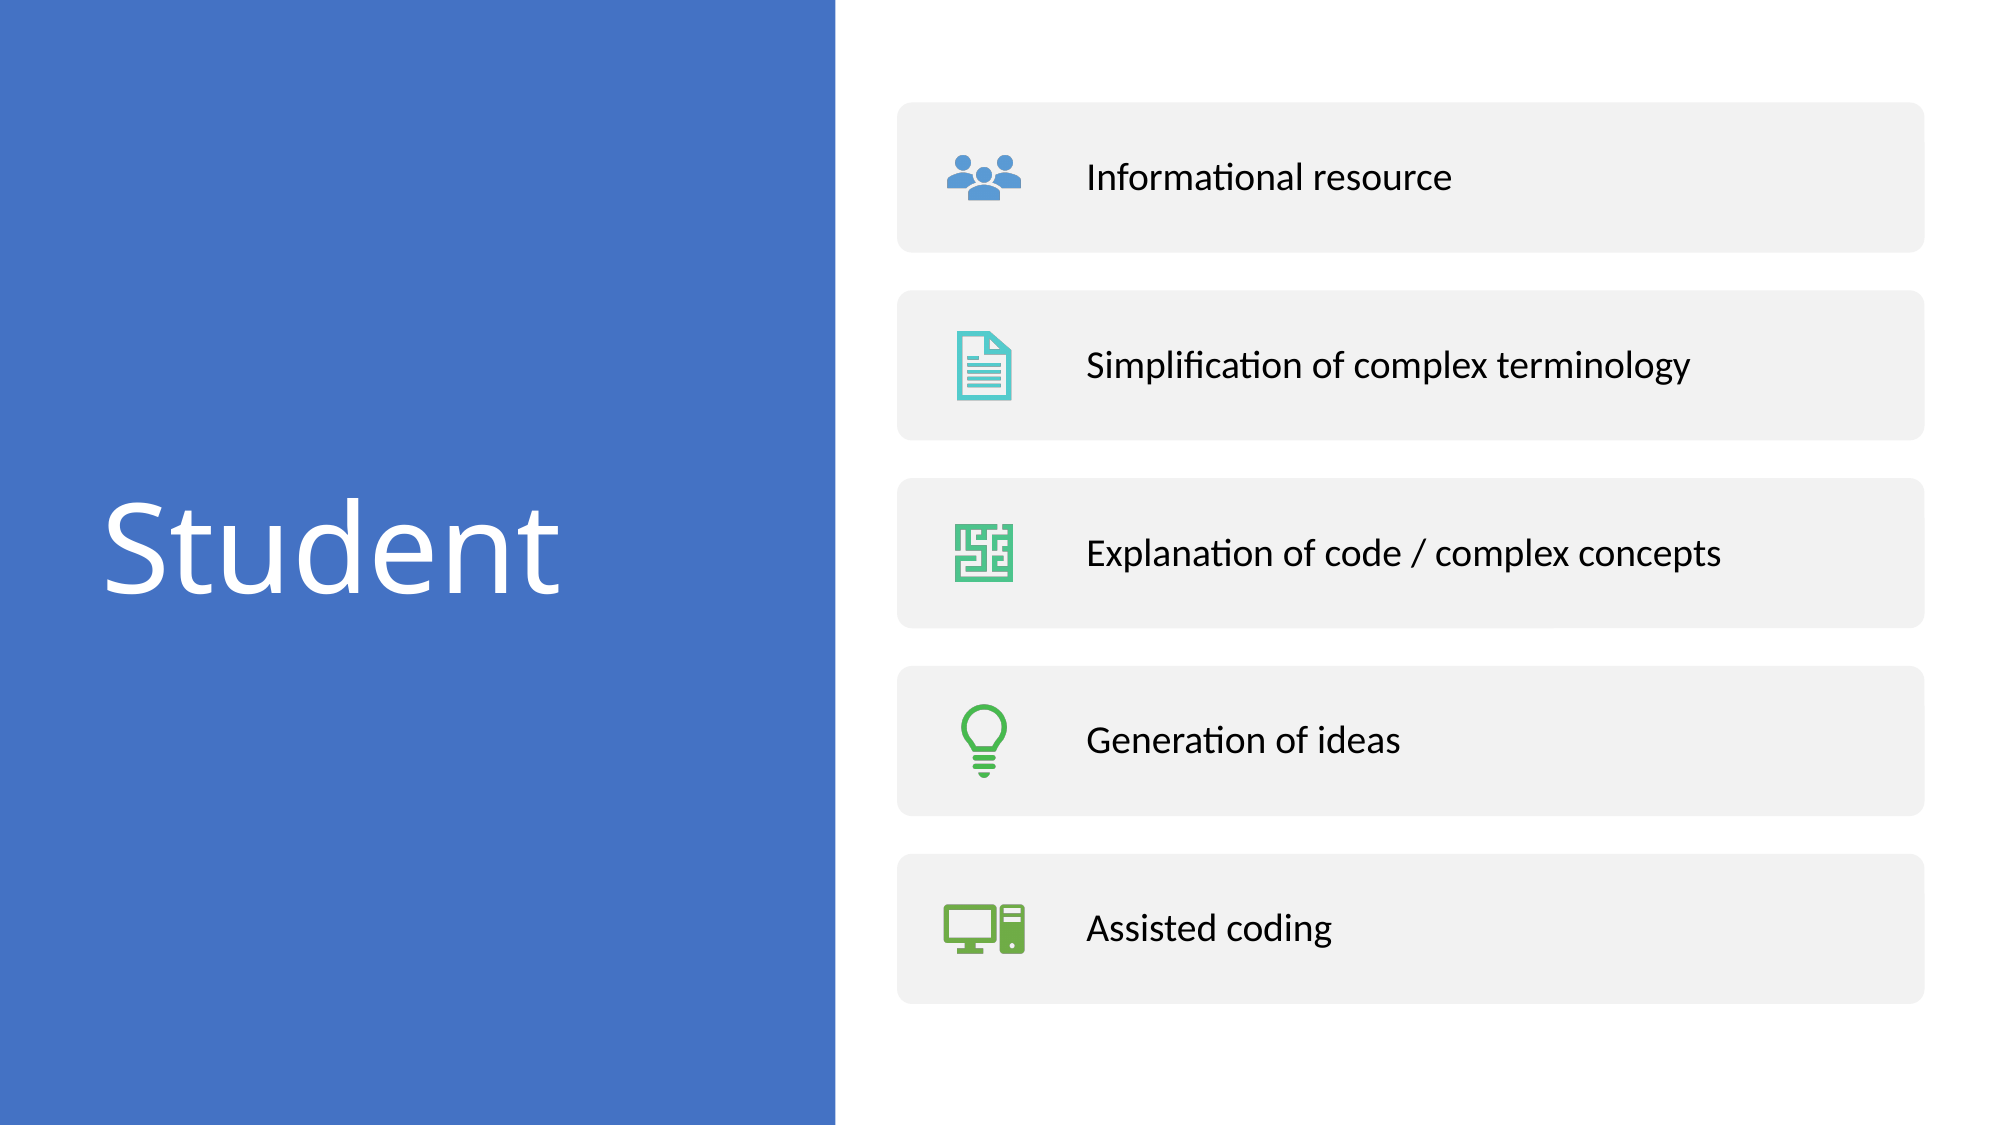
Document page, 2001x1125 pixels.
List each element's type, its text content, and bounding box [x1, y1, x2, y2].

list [897, 101, 1925, 1005]
text_box [0, 0, 836, 1125]
title Student [86, 101, 711, 1005]
